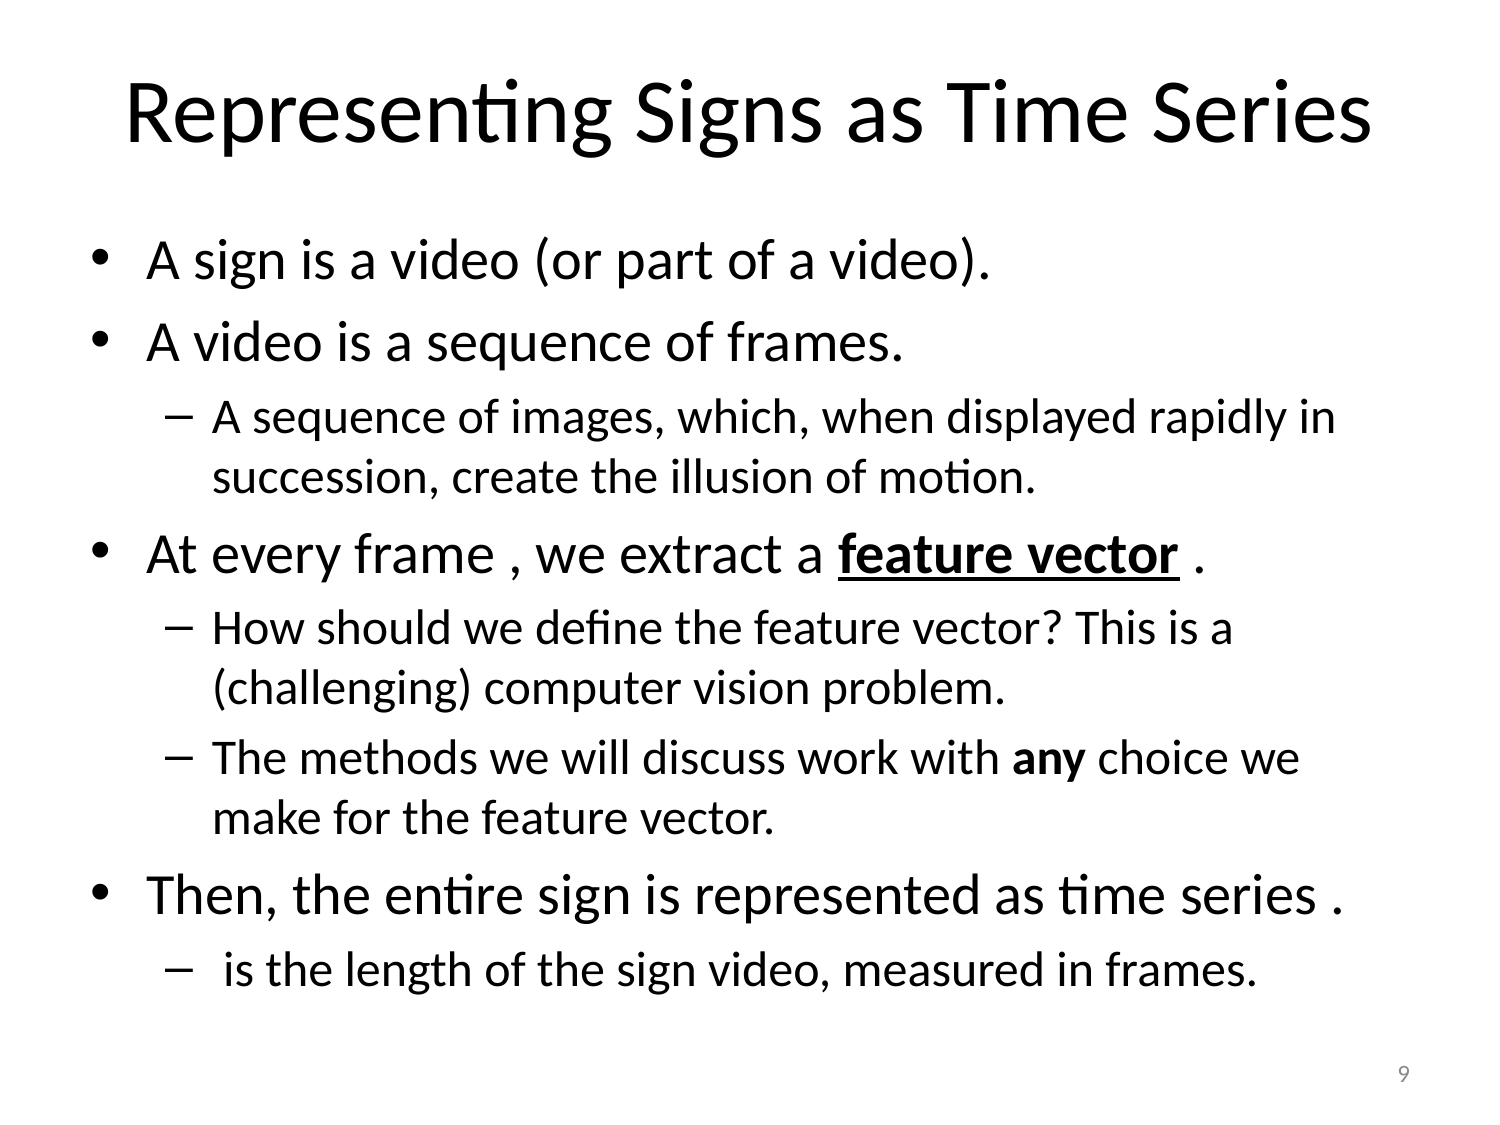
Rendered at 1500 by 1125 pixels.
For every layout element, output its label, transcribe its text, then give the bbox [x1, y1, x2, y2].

slide_number 9 [1074, 1042, 1425, 1103]
title Representing Signs as Time Series [75, 24, 1425, 188]
